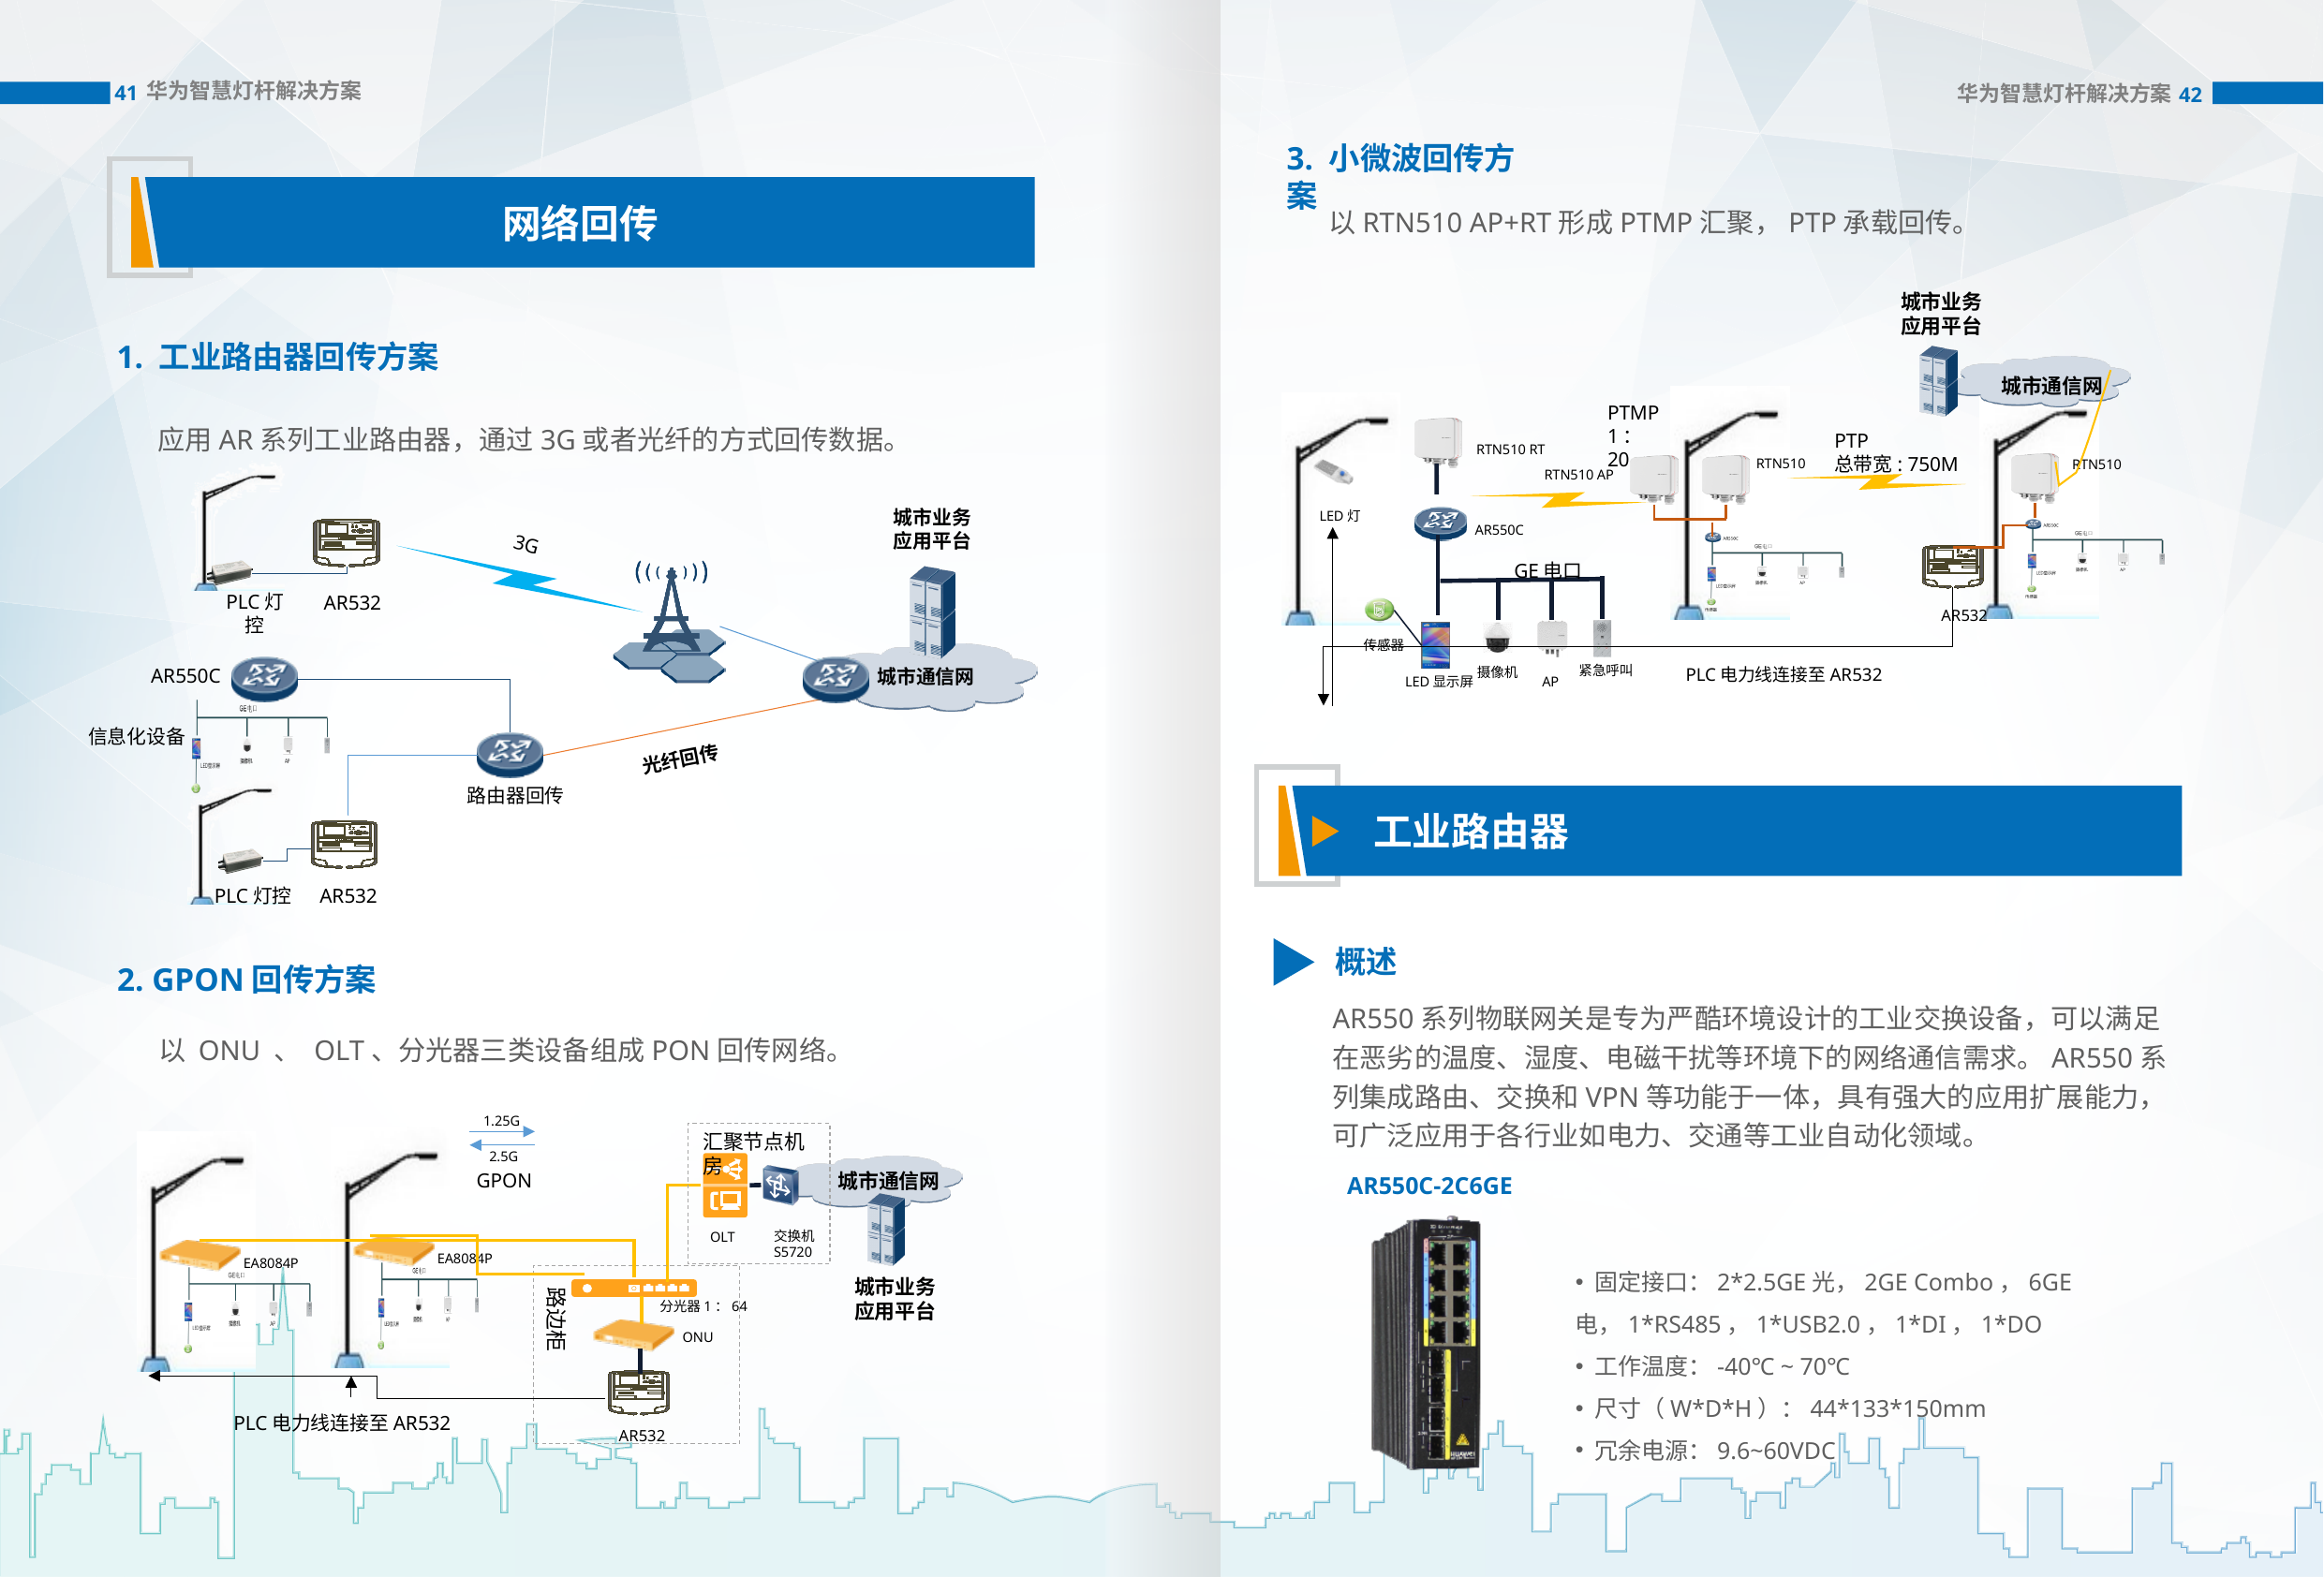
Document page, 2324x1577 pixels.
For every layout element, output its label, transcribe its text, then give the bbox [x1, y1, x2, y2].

text_box [1272, 936, 1317, 988]
text_box 41 [100, 73, 156, 112]
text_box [71, 461, 1073, 915]
text_box 以RTN510 AP+RT形成PTMP汇聚，PTP承载回传。 [1314, 182, 2278, 245]
text_box [1256, 766, 1339, 885]
text_box 1. 工业路由器回传方案 [102, 330, 517, 382]
text_box 华为智慧灯杆解决方案 [1943, 73, 2198, 113]
text_box [109, 158, 192, 276]
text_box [135, 1106, 971, 1452]
text_box 以 ONU 、 OLT、分光器三类设备组成PON回传网络。 [144, 1010, 887, 1073]
text_box [2220, 81, 2324, 105]
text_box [1281, 281, 2165, 706]
text_box [0, 81, 100, 105]
picture [1293, 1210, 1562, 1478]
text_box 概述 [1321, 936, 1562, 987]
text_box 应用AR系列工业路由器，通过3G或者光纤的方式回传数据。 [143, 399, 1096, 463]
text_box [130, 177, 1035, 268]
text_box AR550C-2C6GE [1333, 1163, 1528, 1206]
text_box 华为智慧灯杆解决方案 [133, 70, 388, 111]
text_box 固定接口：2*2.5GE光，2GE Combo，6GE电，1*RS485，1*USB2.0，1*DI，1*DO 工作温度：-40℃ ~ 70℃ 尺寸（W*D*H）：44*133*150mm 冗余电源：9.6~60VDC [1562, 1246, 2183, 1471]
text_box 3. 小微波回传方案 [1272, 132, 1561, 221]
text_box AR550系列物联网关是专为严酷环境设计的工业交换设备，可以满足在恶劣的温度、湿度、电磁干扰等环境下的网络通信需求。AR550系列集成路由、交换和VPN等功能于一体，具有强大的应用扩展能力，可广泛应用于各行业如电力、交通等工业自动化领域。 [1318, 987, 2195, 1159]
text_box 42 [2165, 75, 2220, 114]
text_box 2. GPON回传方案 [103, 952, 575, 1005]
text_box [1278, 785, 2183, 877]
